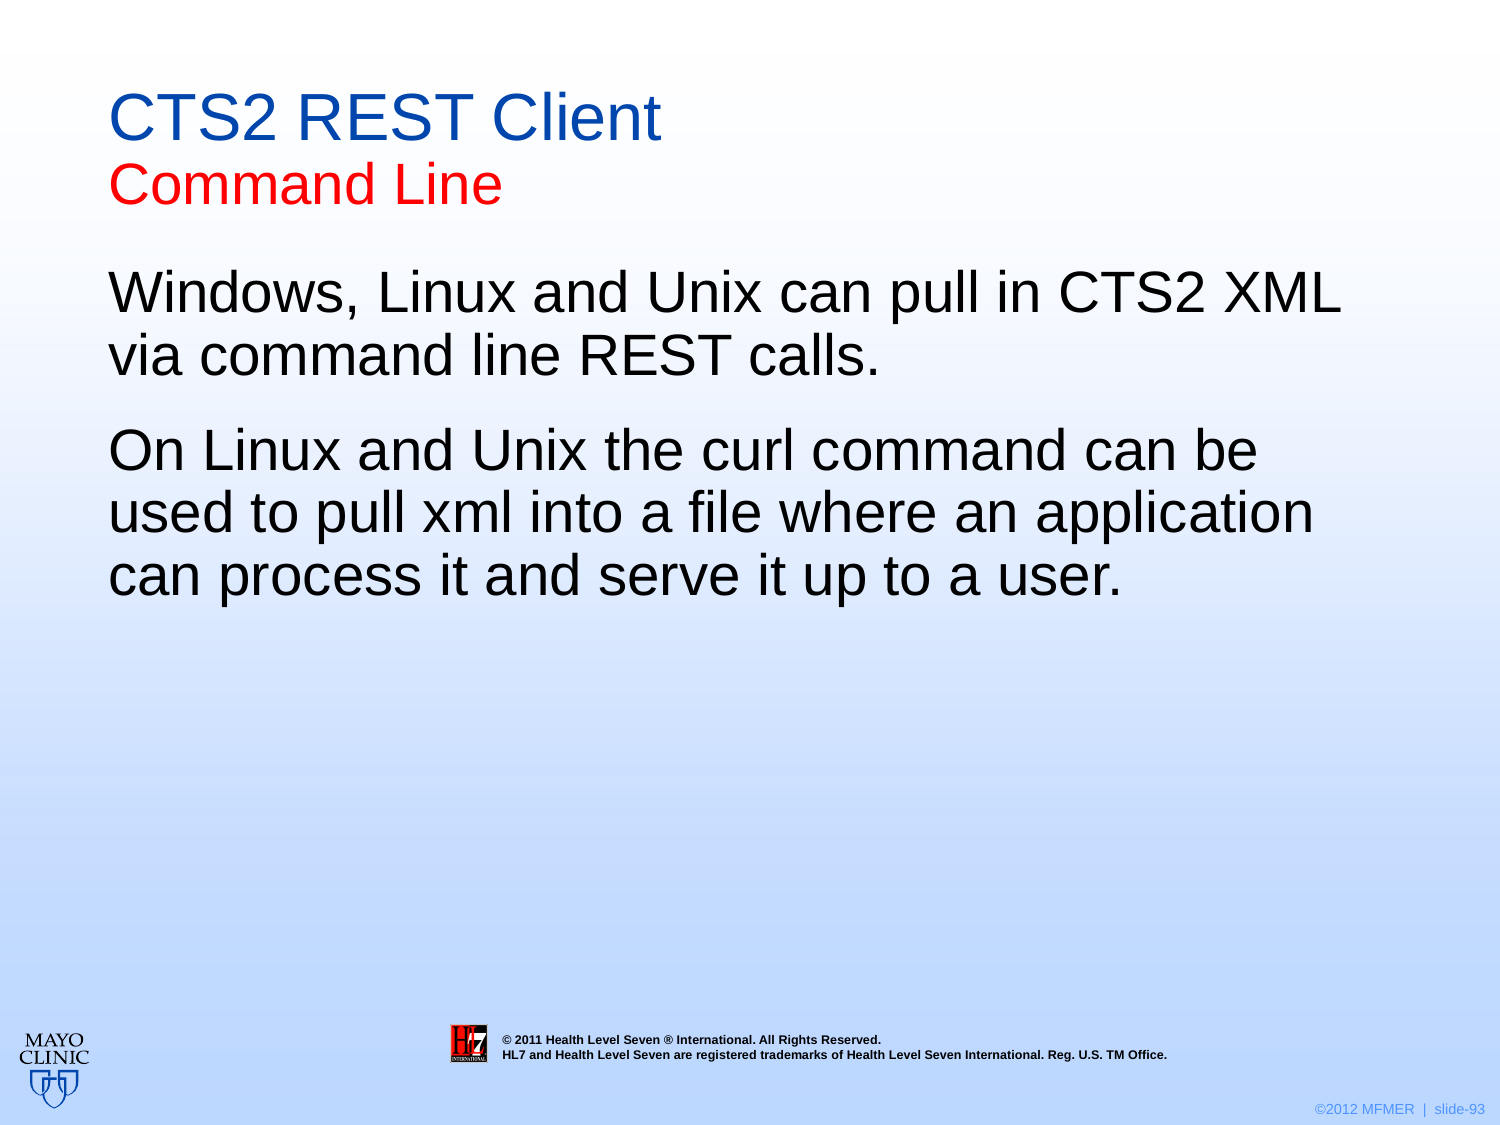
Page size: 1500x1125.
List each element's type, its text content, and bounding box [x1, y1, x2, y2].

list Windows, Linux and Unix can pull in CTS2 XML via command line REST calls. On Linux and Unix the curl command can be used to pull xml into a file where an application can process it and serve it up to a user. [108, 224, 1392, 1013]
title CTS2 REST Client Command Line [108, 0, 1392, 224]
picture [0, 0, 1500, 1125]
